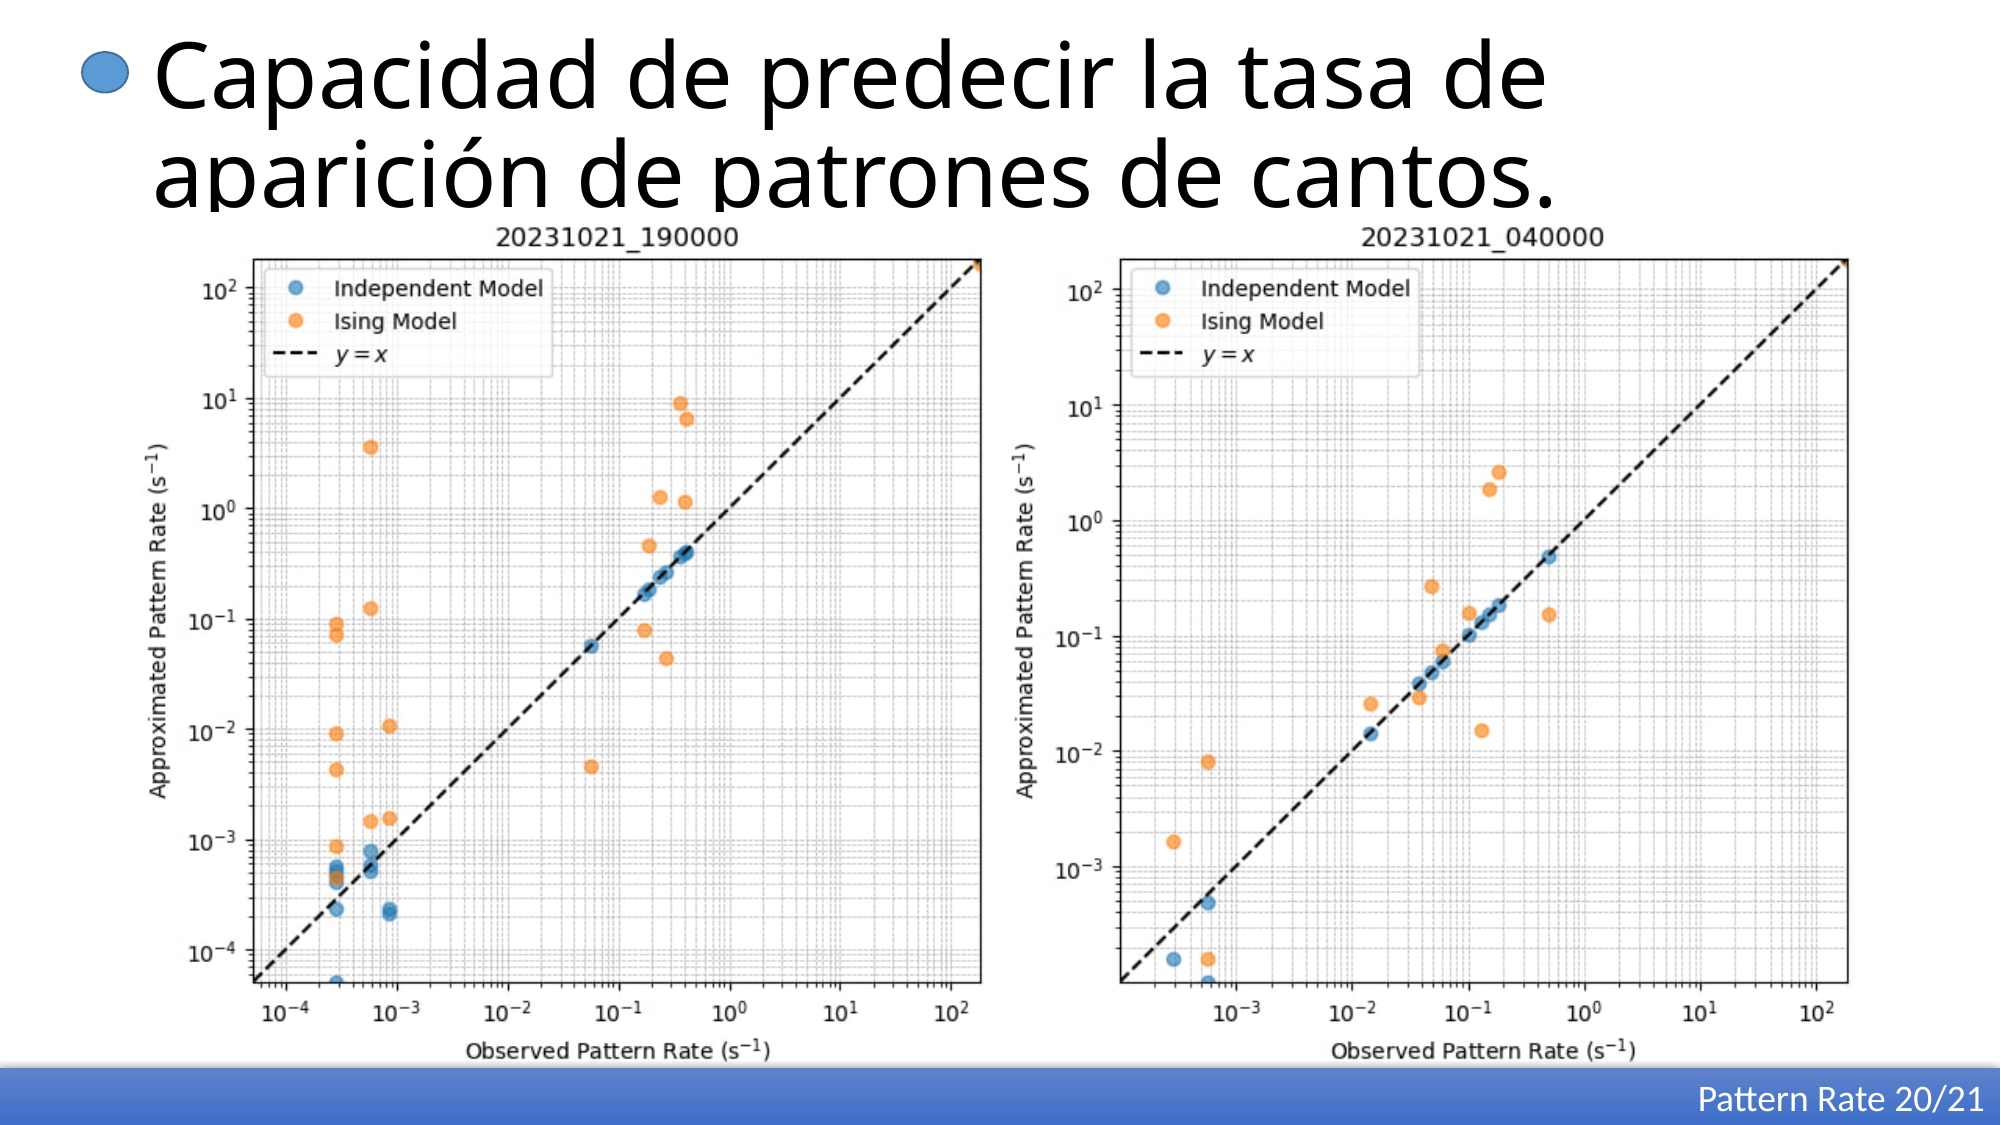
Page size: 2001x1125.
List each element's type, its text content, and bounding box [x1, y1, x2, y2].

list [128, 212, 995, 1081]
text_box Pattern Rate 20/21 [0, 1067, 2000, 1125]
picture [995, 212, 1863, 1081]
title Capacidad de predecir la tasa de aparición de patrones de cantos. [137, 19, 1863, 212]
text_box [80, 51, 130, 94]
